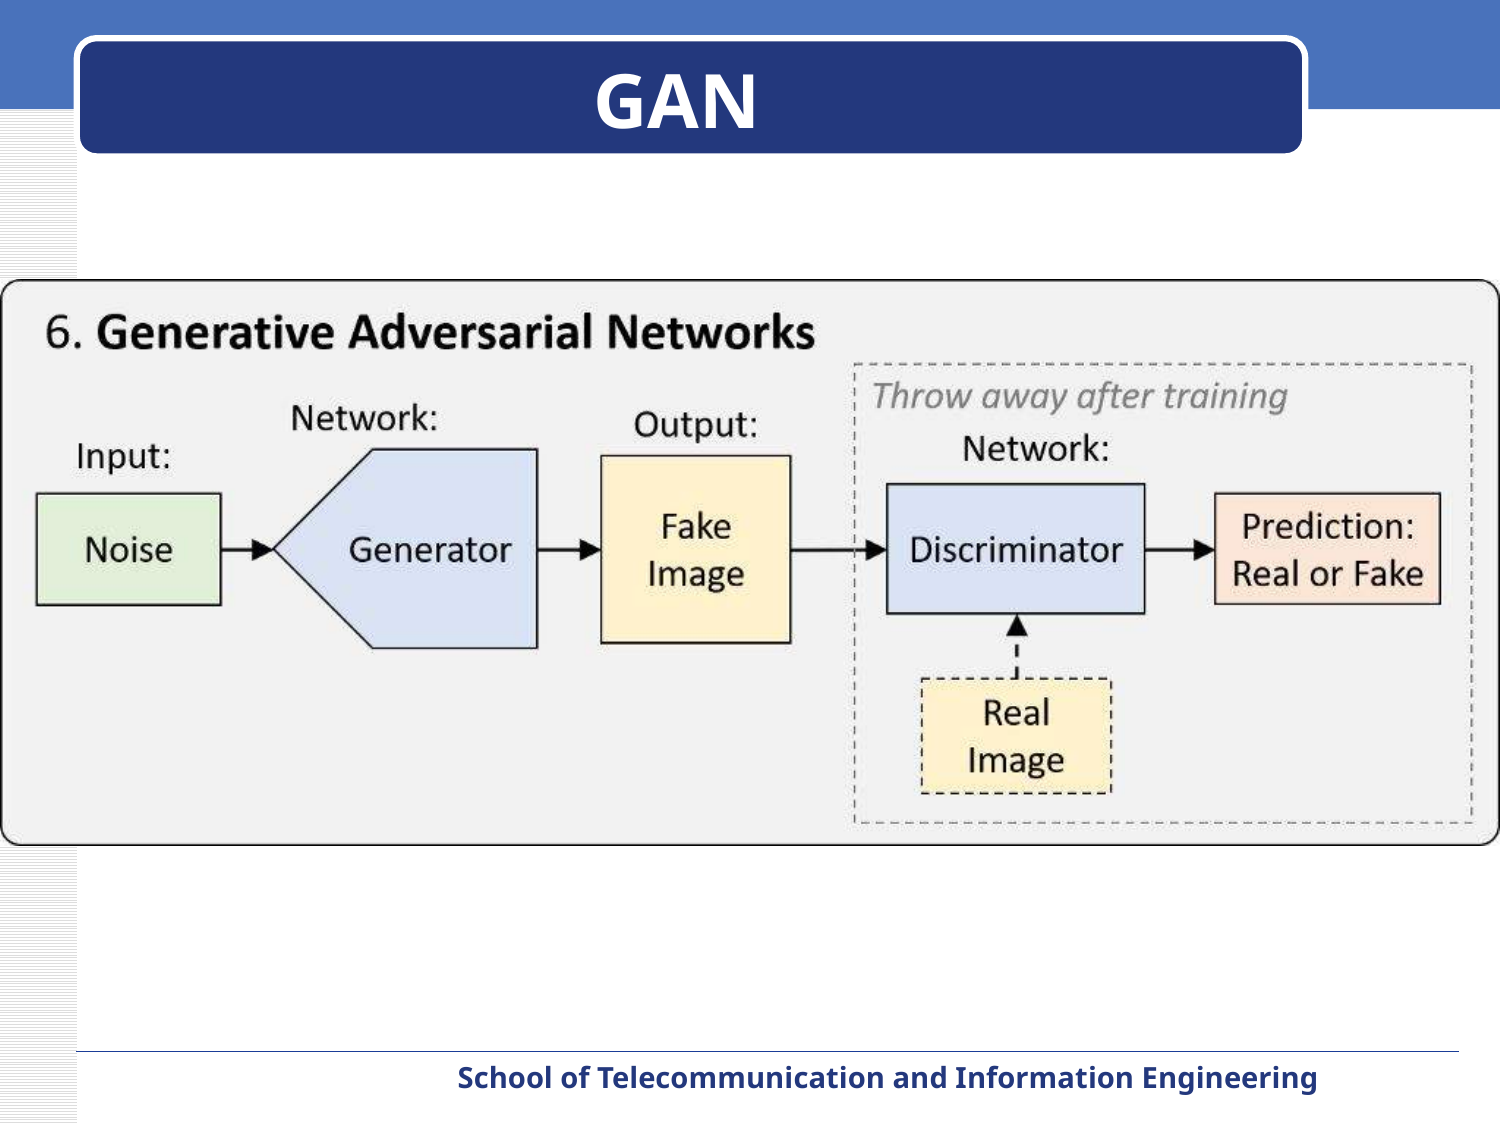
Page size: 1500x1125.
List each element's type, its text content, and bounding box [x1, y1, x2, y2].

picture [0, 279, 1500, 846]
title GAN [89, 52, 1265, 145]
